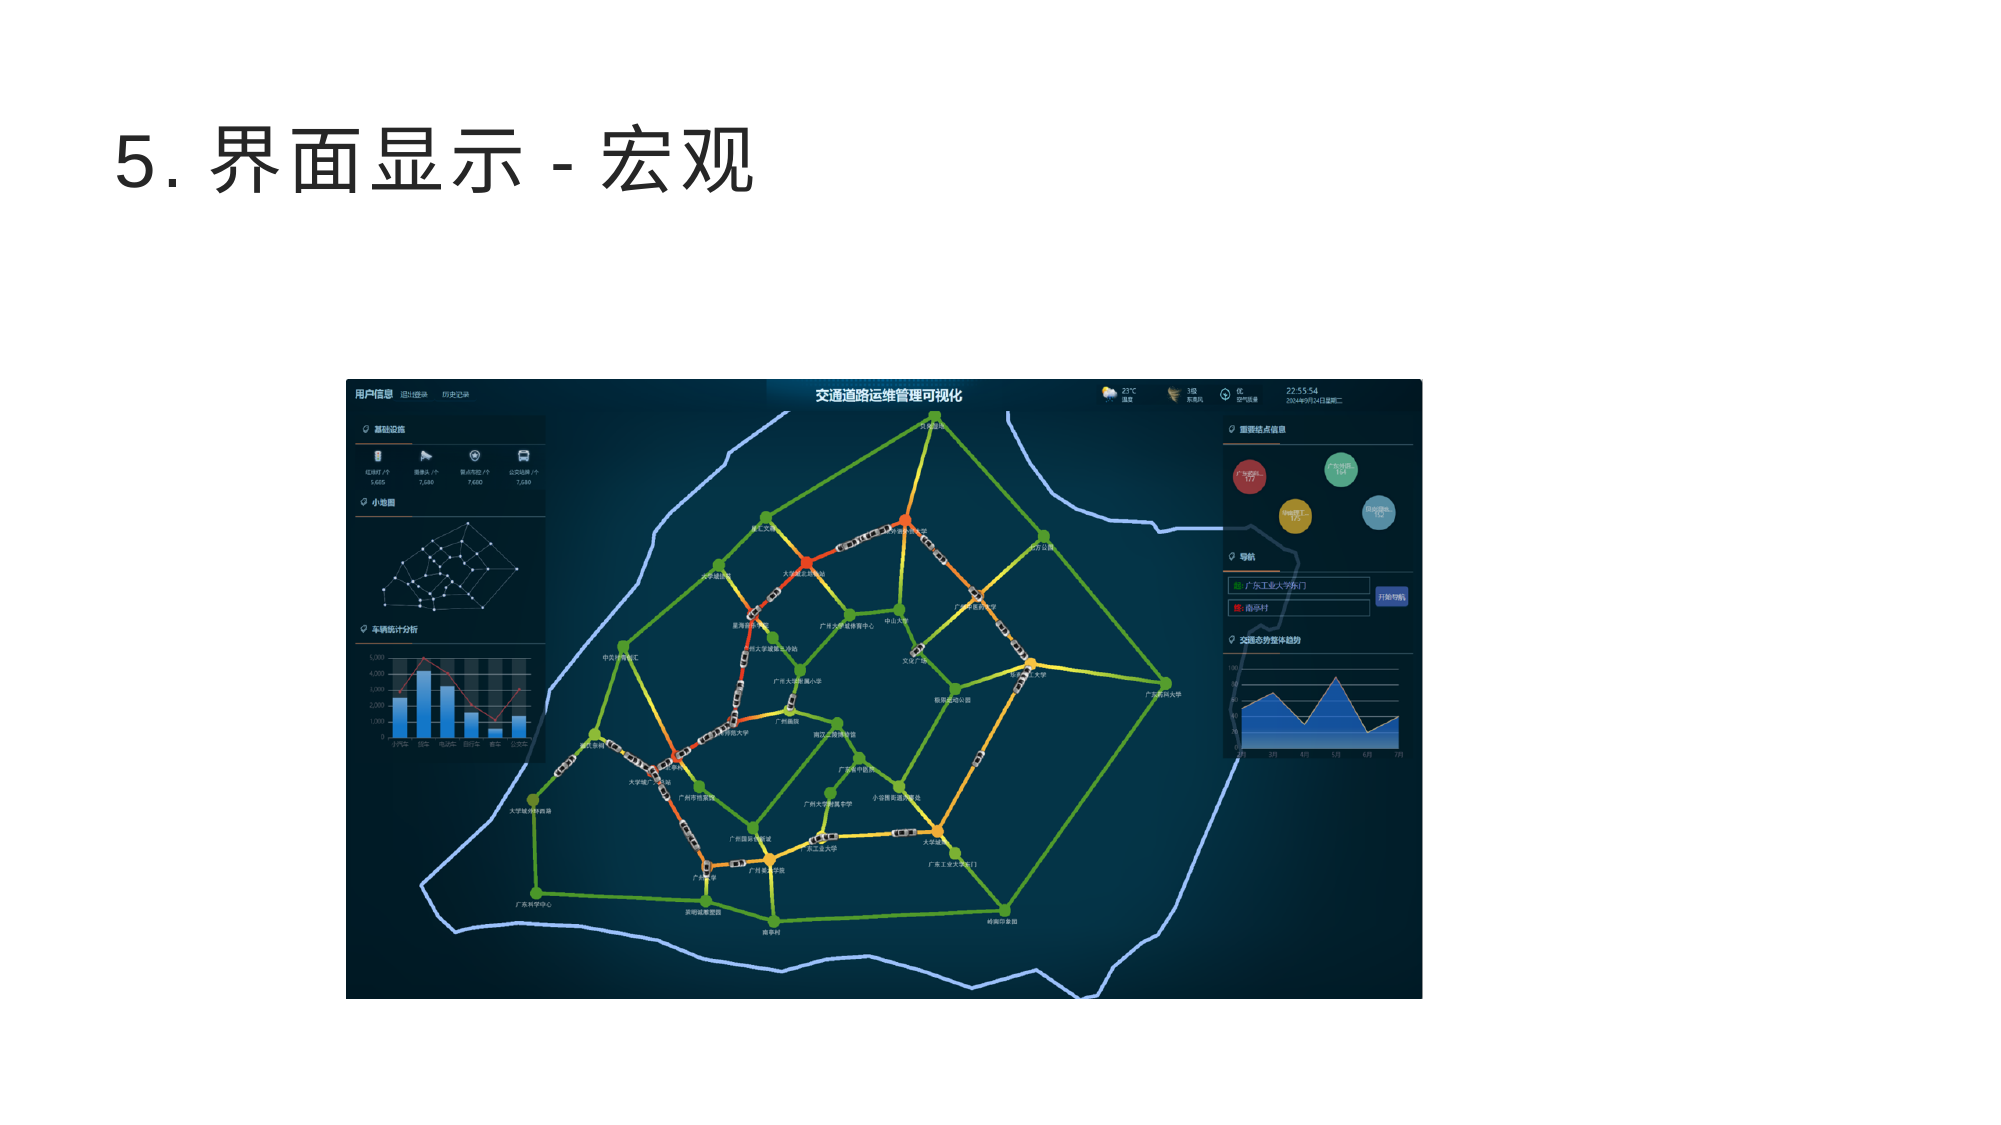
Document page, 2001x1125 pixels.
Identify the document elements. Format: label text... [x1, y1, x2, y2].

title 5.界面显示-宏观 [99, 99, 1141, 216]
picture [817, 389, 962, 402]
picture [346, 378, 1423, 1000]
picture [988, 919, 1004, 924]
picture [686, 910, 721, 915]
picture [1007, 919, 1017, 924]
picture [770, 930, 779, 935]
